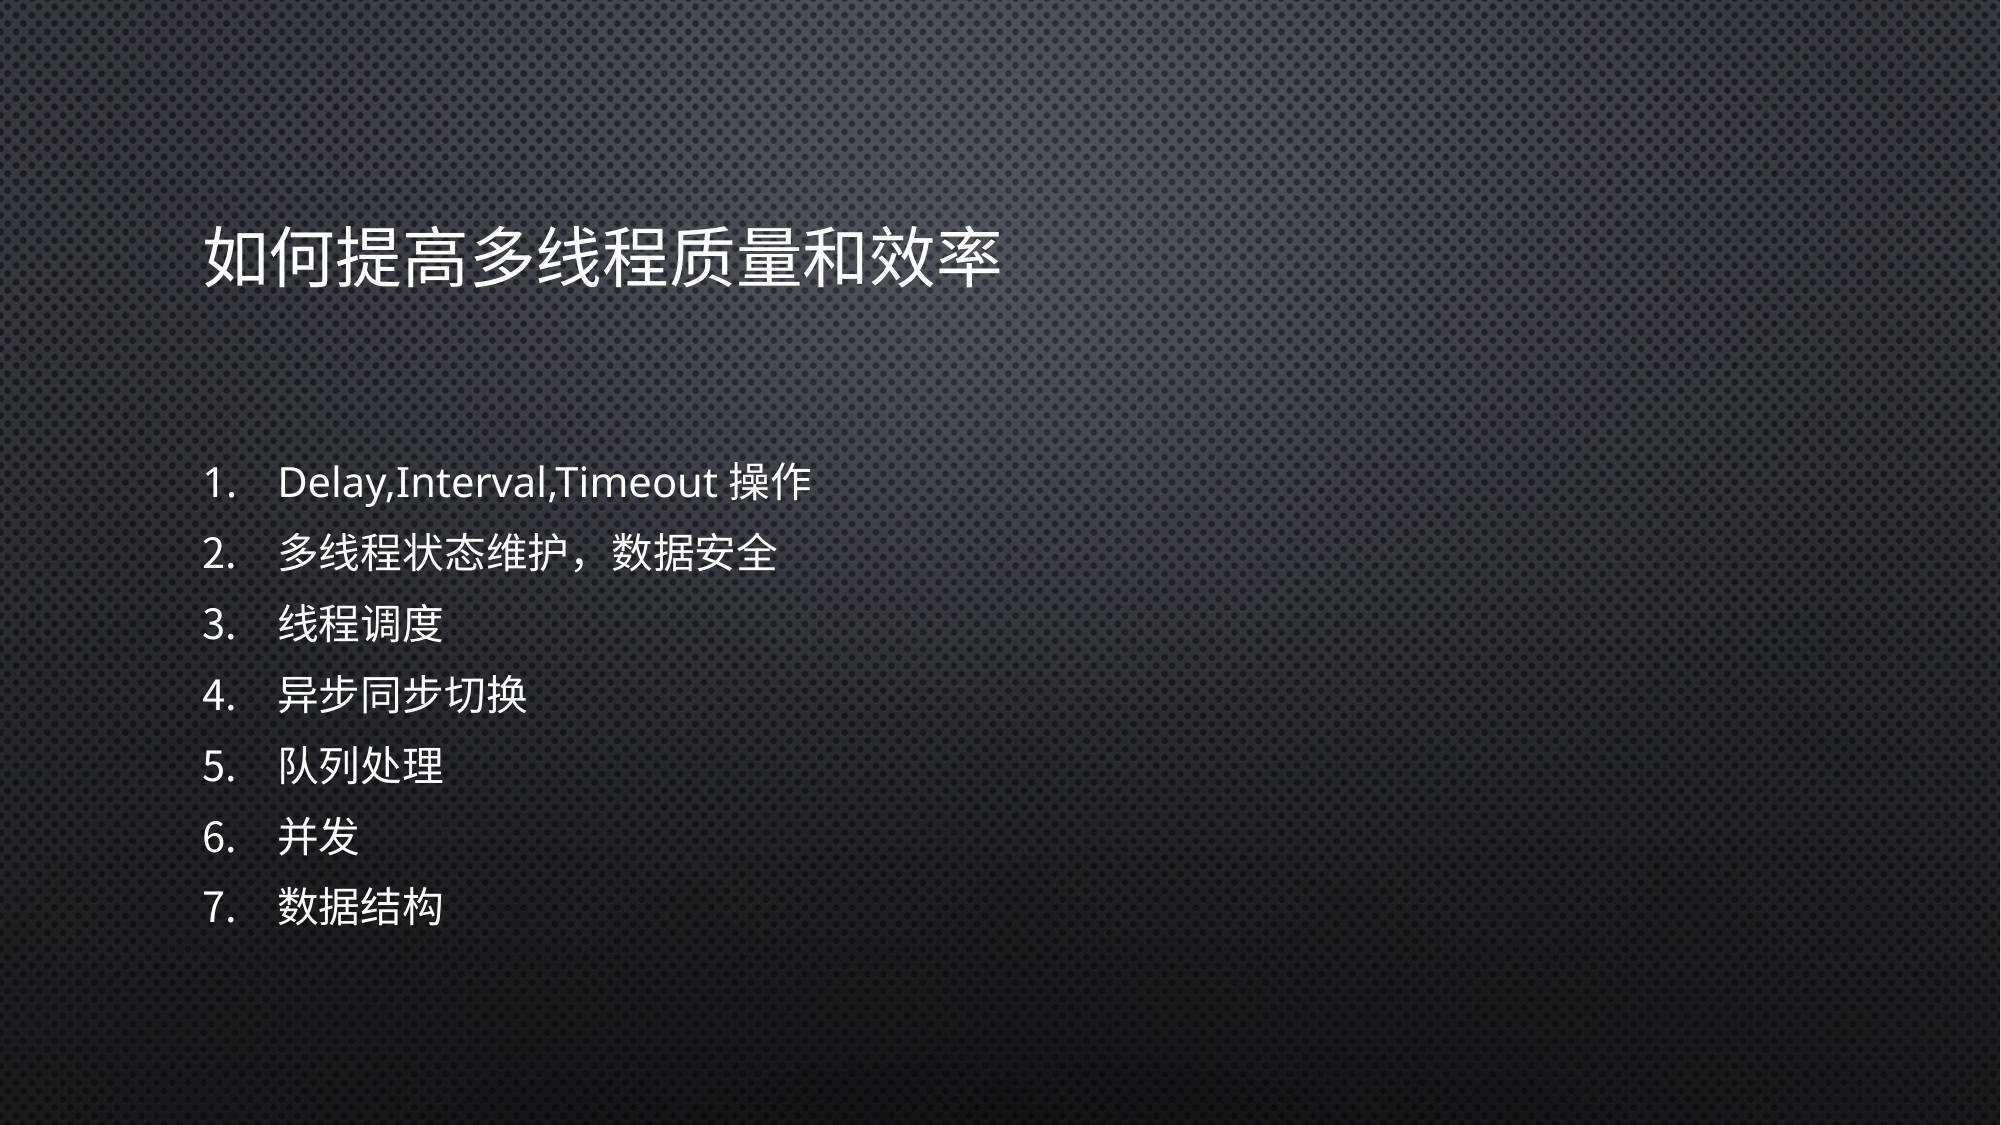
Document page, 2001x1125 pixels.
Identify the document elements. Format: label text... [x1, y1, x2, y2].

title 如何提高多线程质量和效率 [187, 99, 1813, 413]
list Delay,Interval,Timeout操作 多线程状态维护，数据安全 线程调度 异步同步切换 队列处理 并发 数据结构 [187, 437, 1813, 950]
